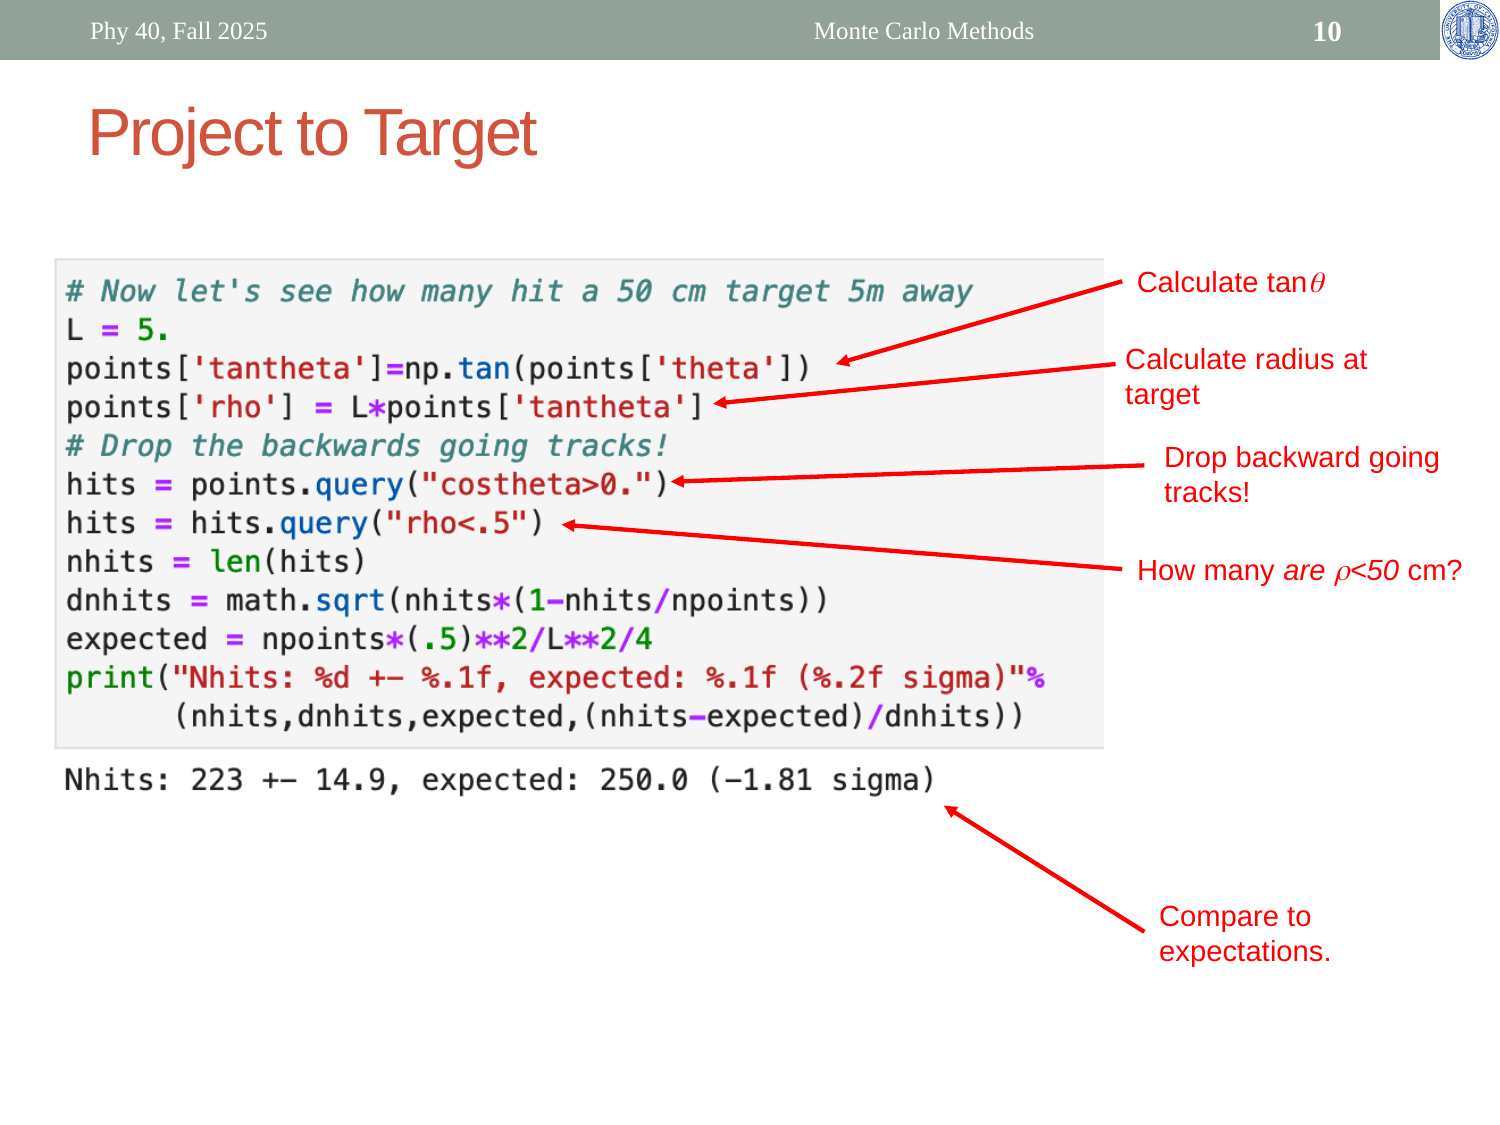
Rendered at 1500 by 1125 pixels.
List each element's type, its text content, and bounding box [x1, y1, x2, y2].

picture [1440, 0, 1500, 61]
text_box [943, 805, 1145, 933]
footer Monte Carlo Methods [562, 3, 1286, 57]
slide_number 10 [1297, 3, 1425, 57]
slide_number Phy 40, Fall 2025 [75, 3, 550, 57]
text_box Calculate radius at target [1112, 333, 1461, 418]
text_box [835, 281, 1123, 363]
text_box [712, 363, 1116, 404]
text_box Calculate tanq [1122, 256, 1473, 307]
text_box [670, 465, 1145, 482]
text_box Compare to expectations. [1144, 889, 1376, 975]
picture [50, 256, 1105, 806]
text_box Drop backward going tracks! [1149, 430, 1500, 516]
text_box How many are r<50 cm? [1122, 544, 1500, 594]
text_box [561, 524, 1123, 570]
title Project to Target [72, 77, 1423, 181]
